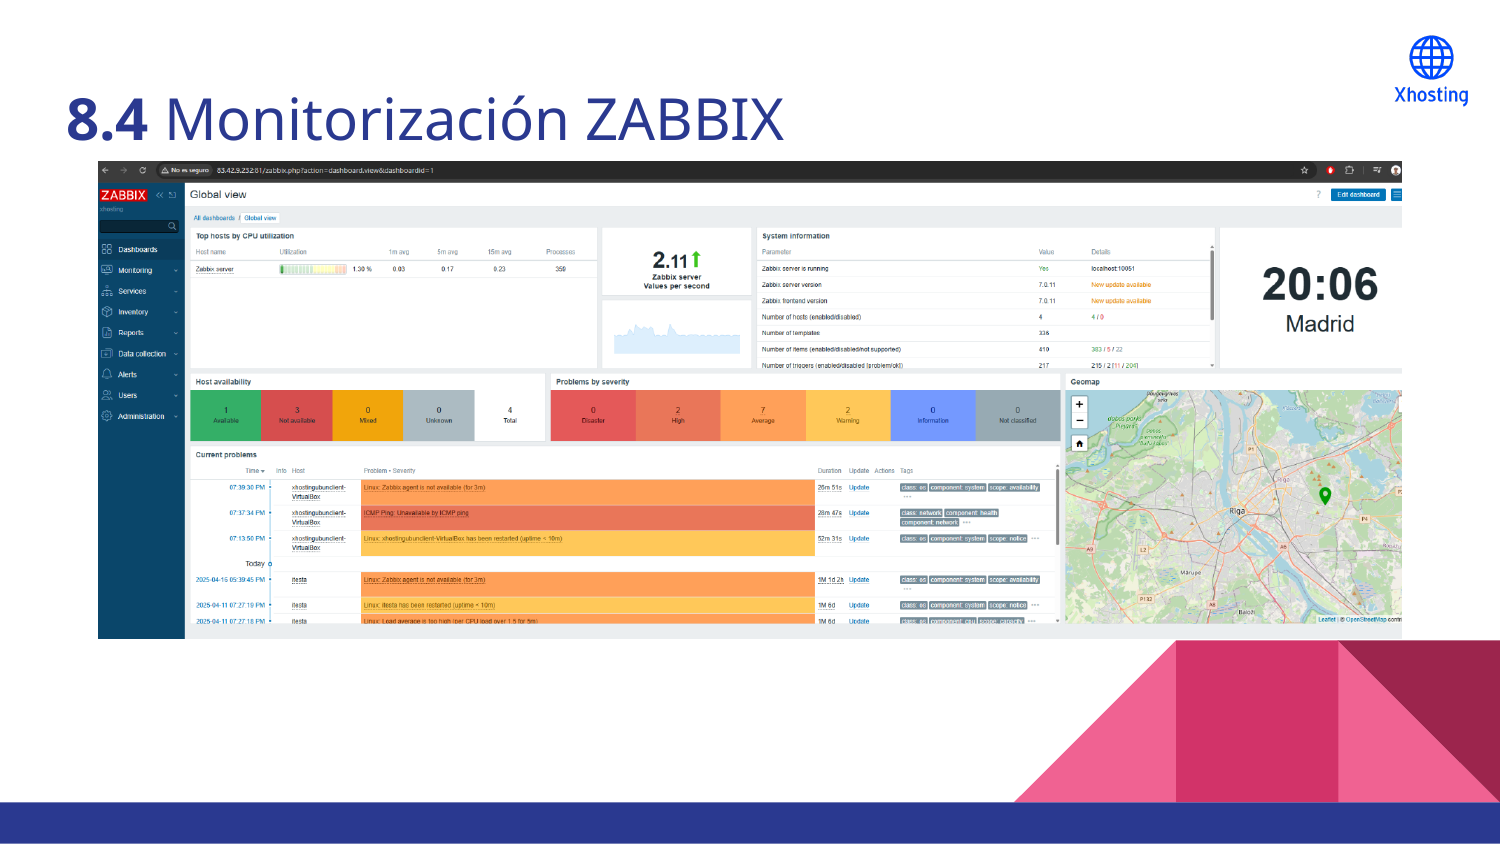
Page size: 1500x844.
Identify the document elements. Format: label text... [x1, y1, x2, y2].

picture [1359, 0, 1500, 141]
title 8.4 Monitorización ZABBIX [51, 67, 1449, 167]
picture [97, 160, 1403, 639]
